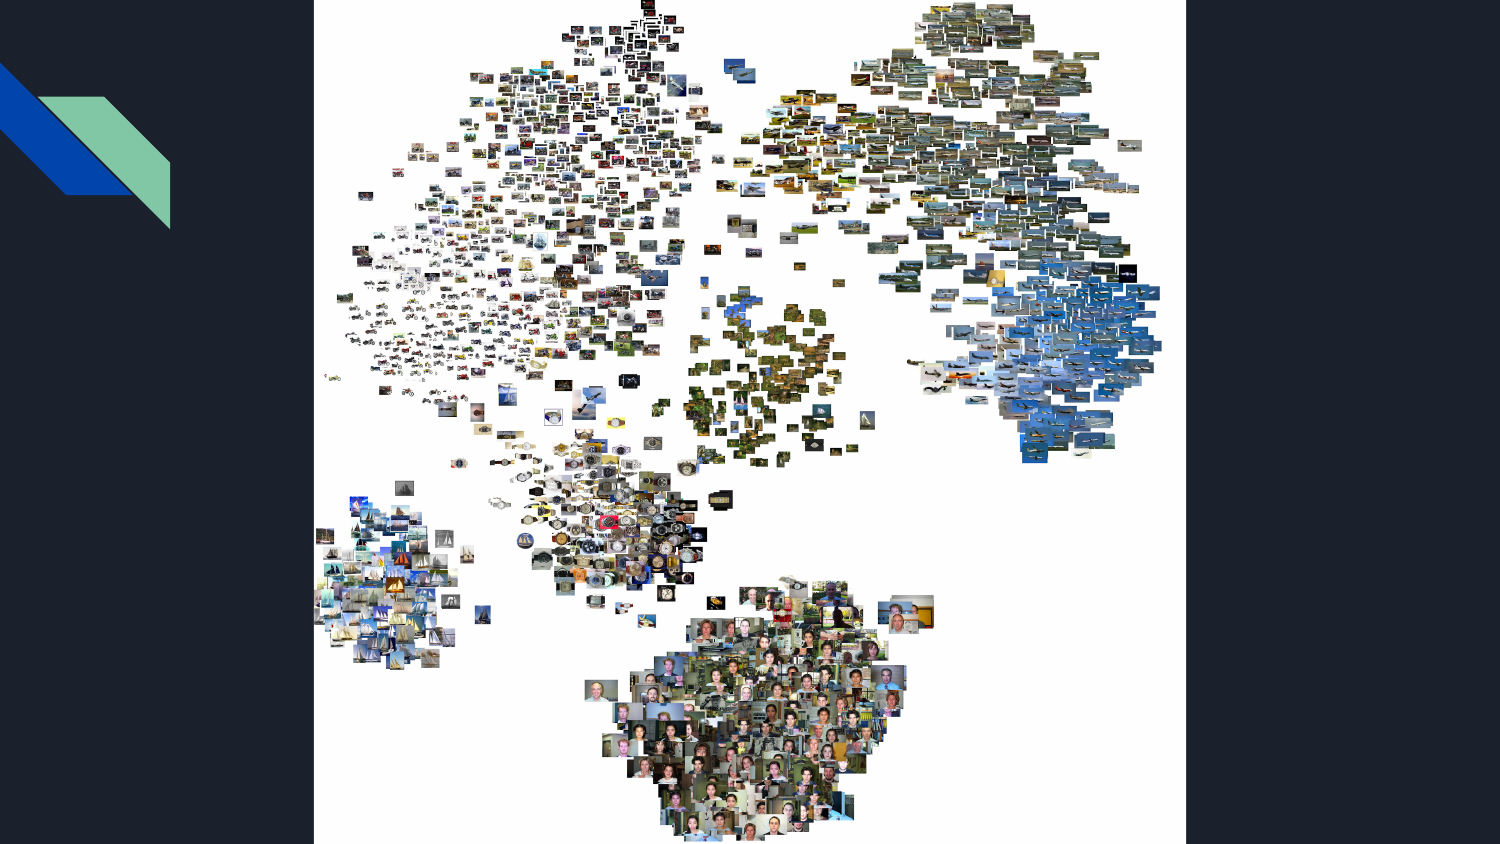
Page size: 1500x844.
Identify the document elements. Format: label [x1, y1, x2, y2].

picture [313, 0, 1187, 844]
